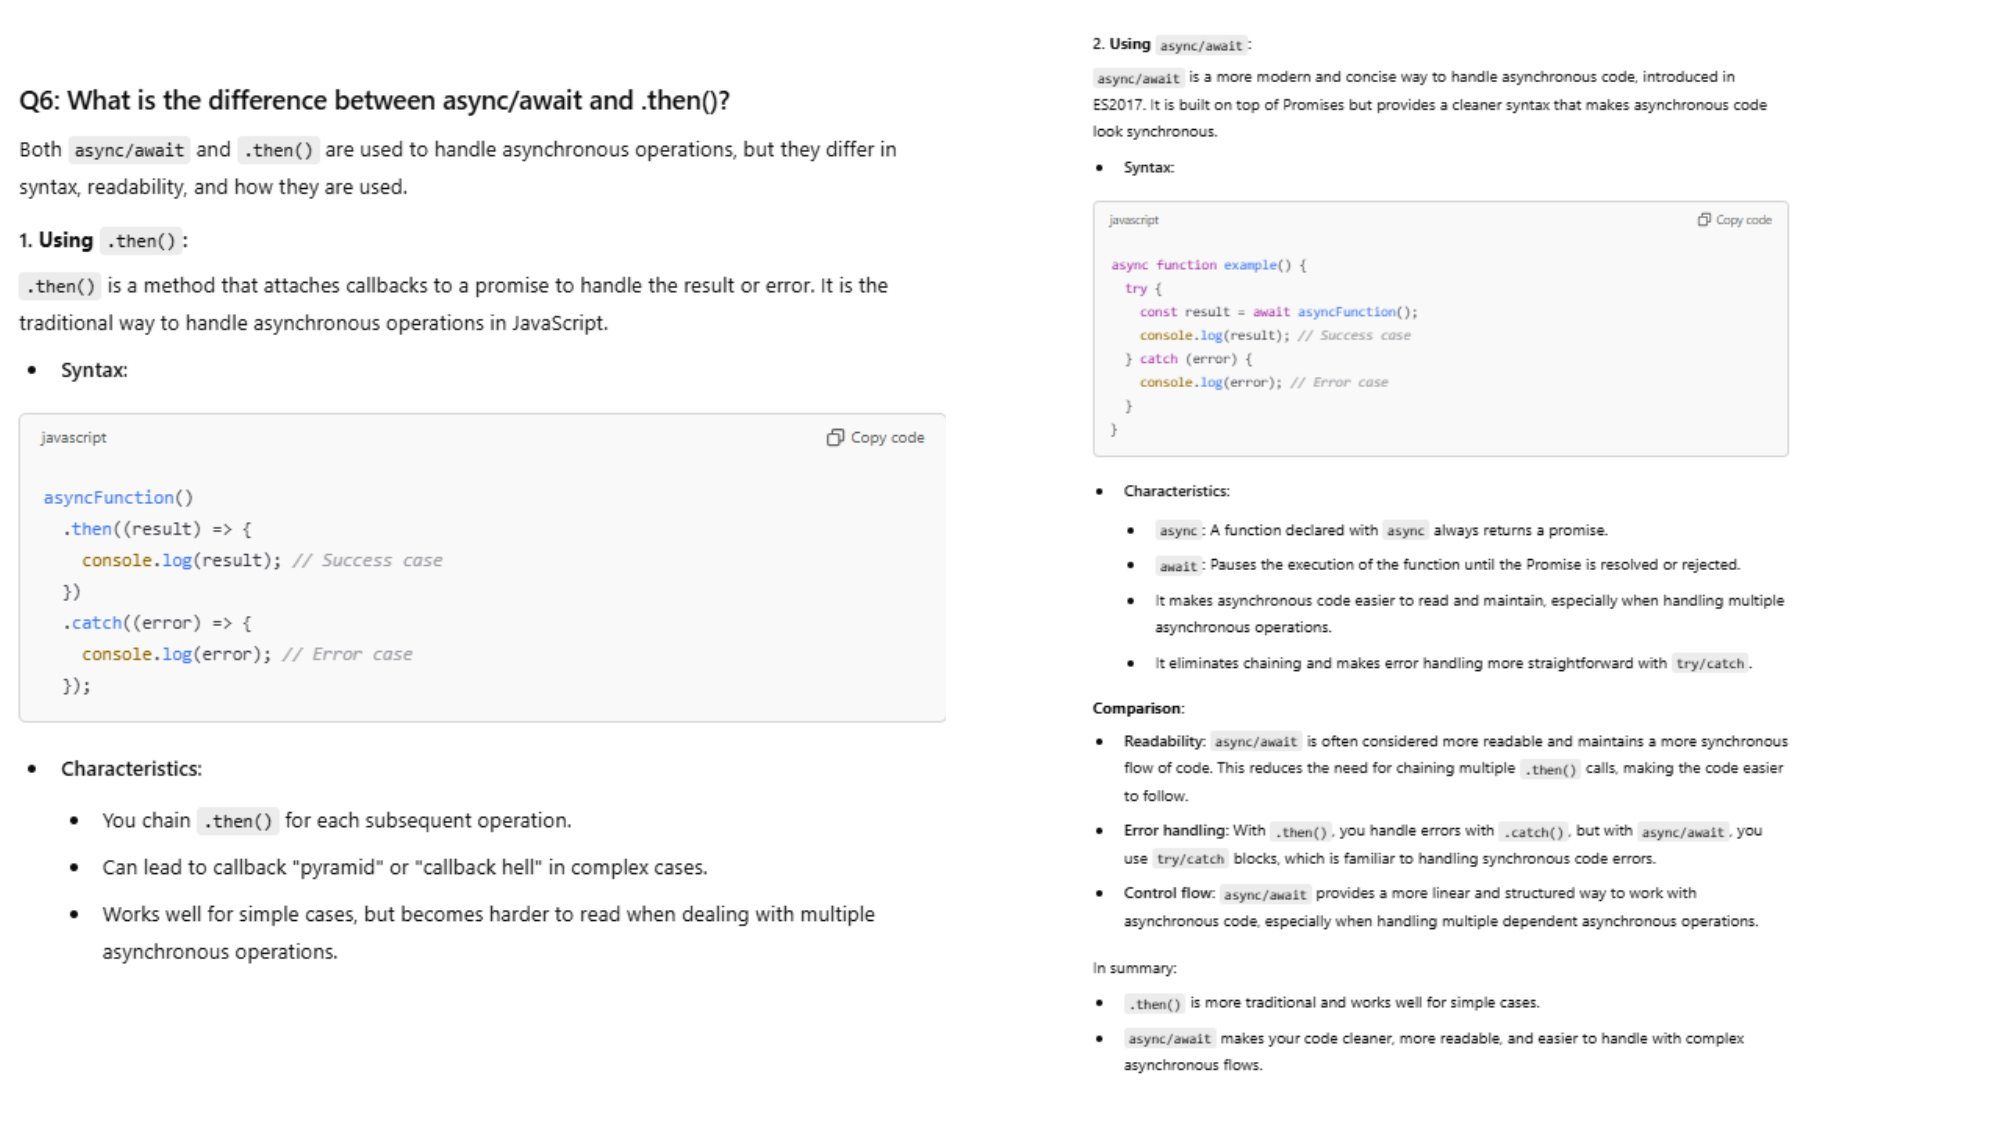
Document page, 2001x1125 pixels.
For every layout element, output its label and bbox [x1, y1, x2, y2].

picture [0, 66, 946, 981]
picture [1073, 18, 1830, 1086]
